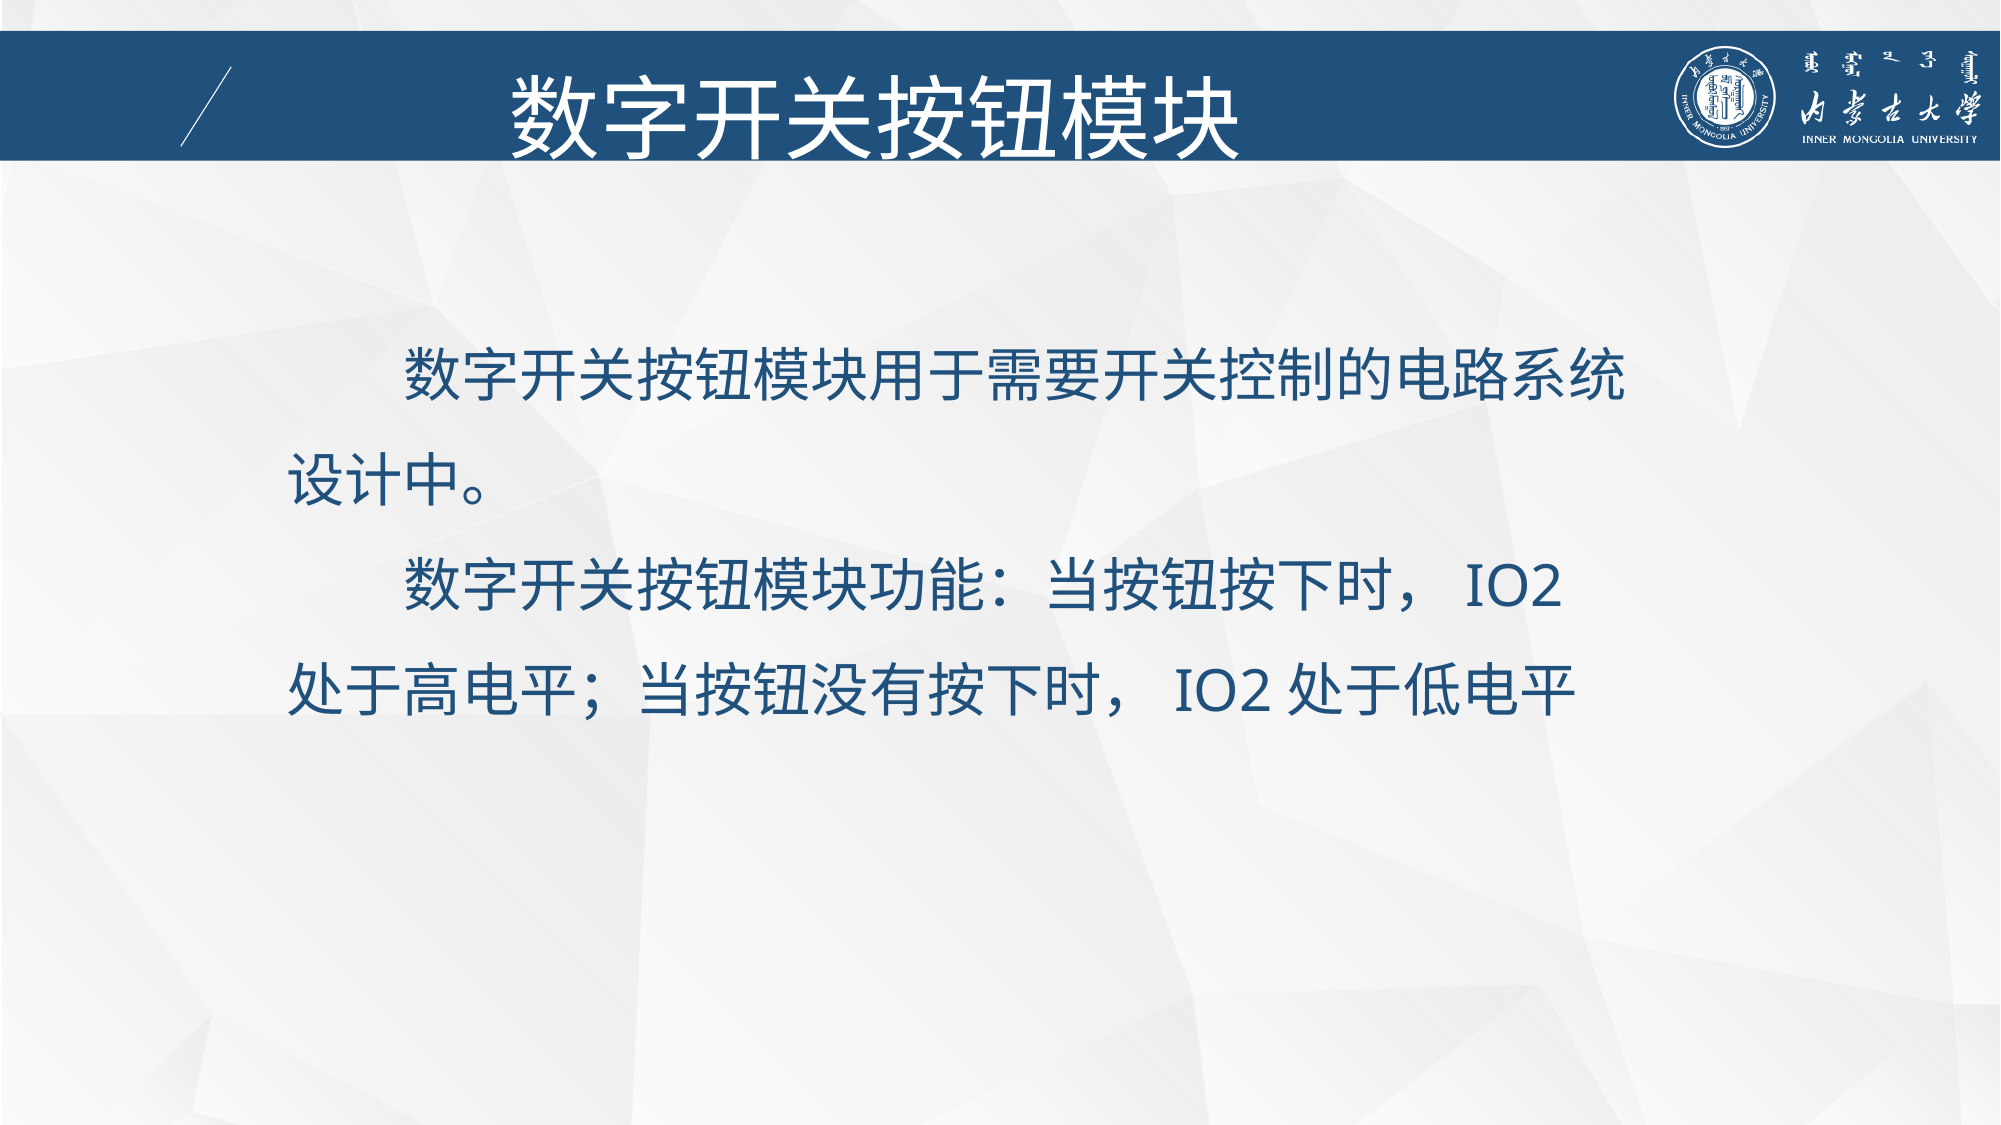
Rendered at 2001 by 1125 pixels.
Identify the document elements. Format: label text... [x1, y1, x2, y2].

picture [1673, 46, 1986, 150]
text_box 数字开关按钮模块用于需要开关控制的电路系统设计中。 数字开关按钮模块功能：当按钮按下时，IO2处于高电平；当按钮没有按下时，IO2处于低电平 [271, 296, 1650, 731]
list 数字开关按钮模块 [102, 66, 1650, 181]
picture [0, 0, 2001, 1125]
